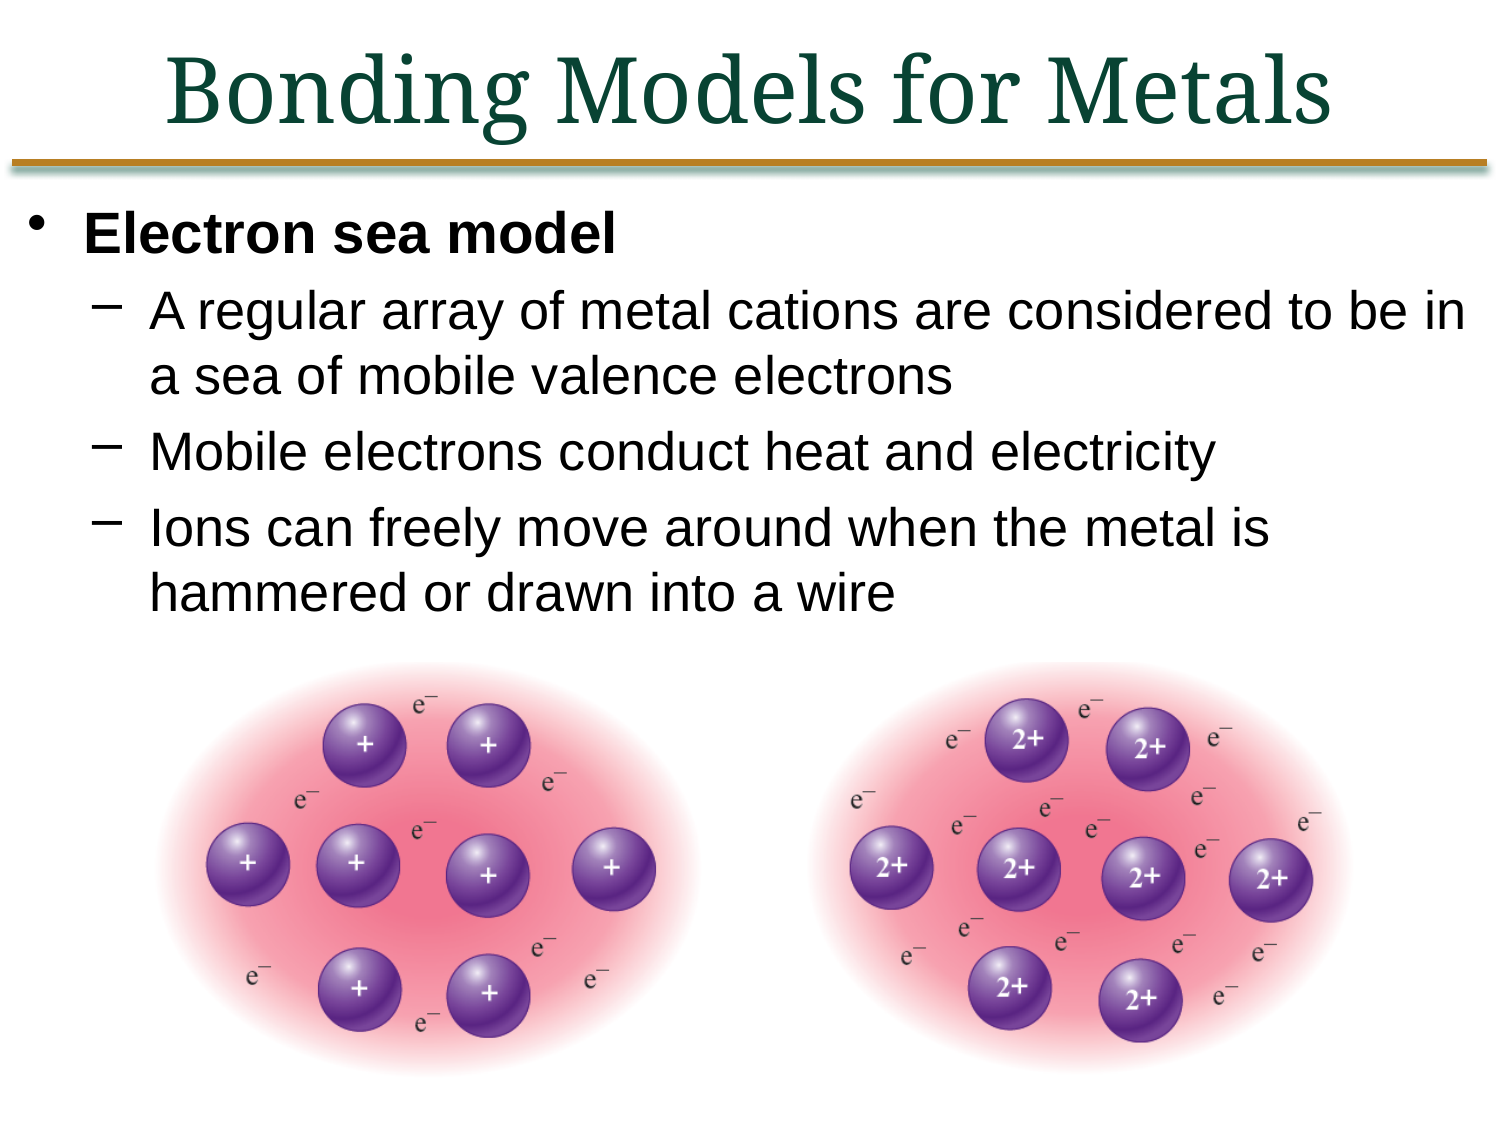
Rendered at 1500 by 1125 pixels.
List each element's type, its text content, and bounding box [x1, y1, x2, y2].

picture [142, 662, 1358, 1090]
list Electron sea model A regular array of metal cations are considered to be in a sea of mobile valence electrons Mobile electrons conduct heat and electricity Ions can freely move around when the metal is hammered or drawn into a wire [12, 187, 1488, 638]
text_box Bonding Models for Metals [0, 24, 1500, 175]
